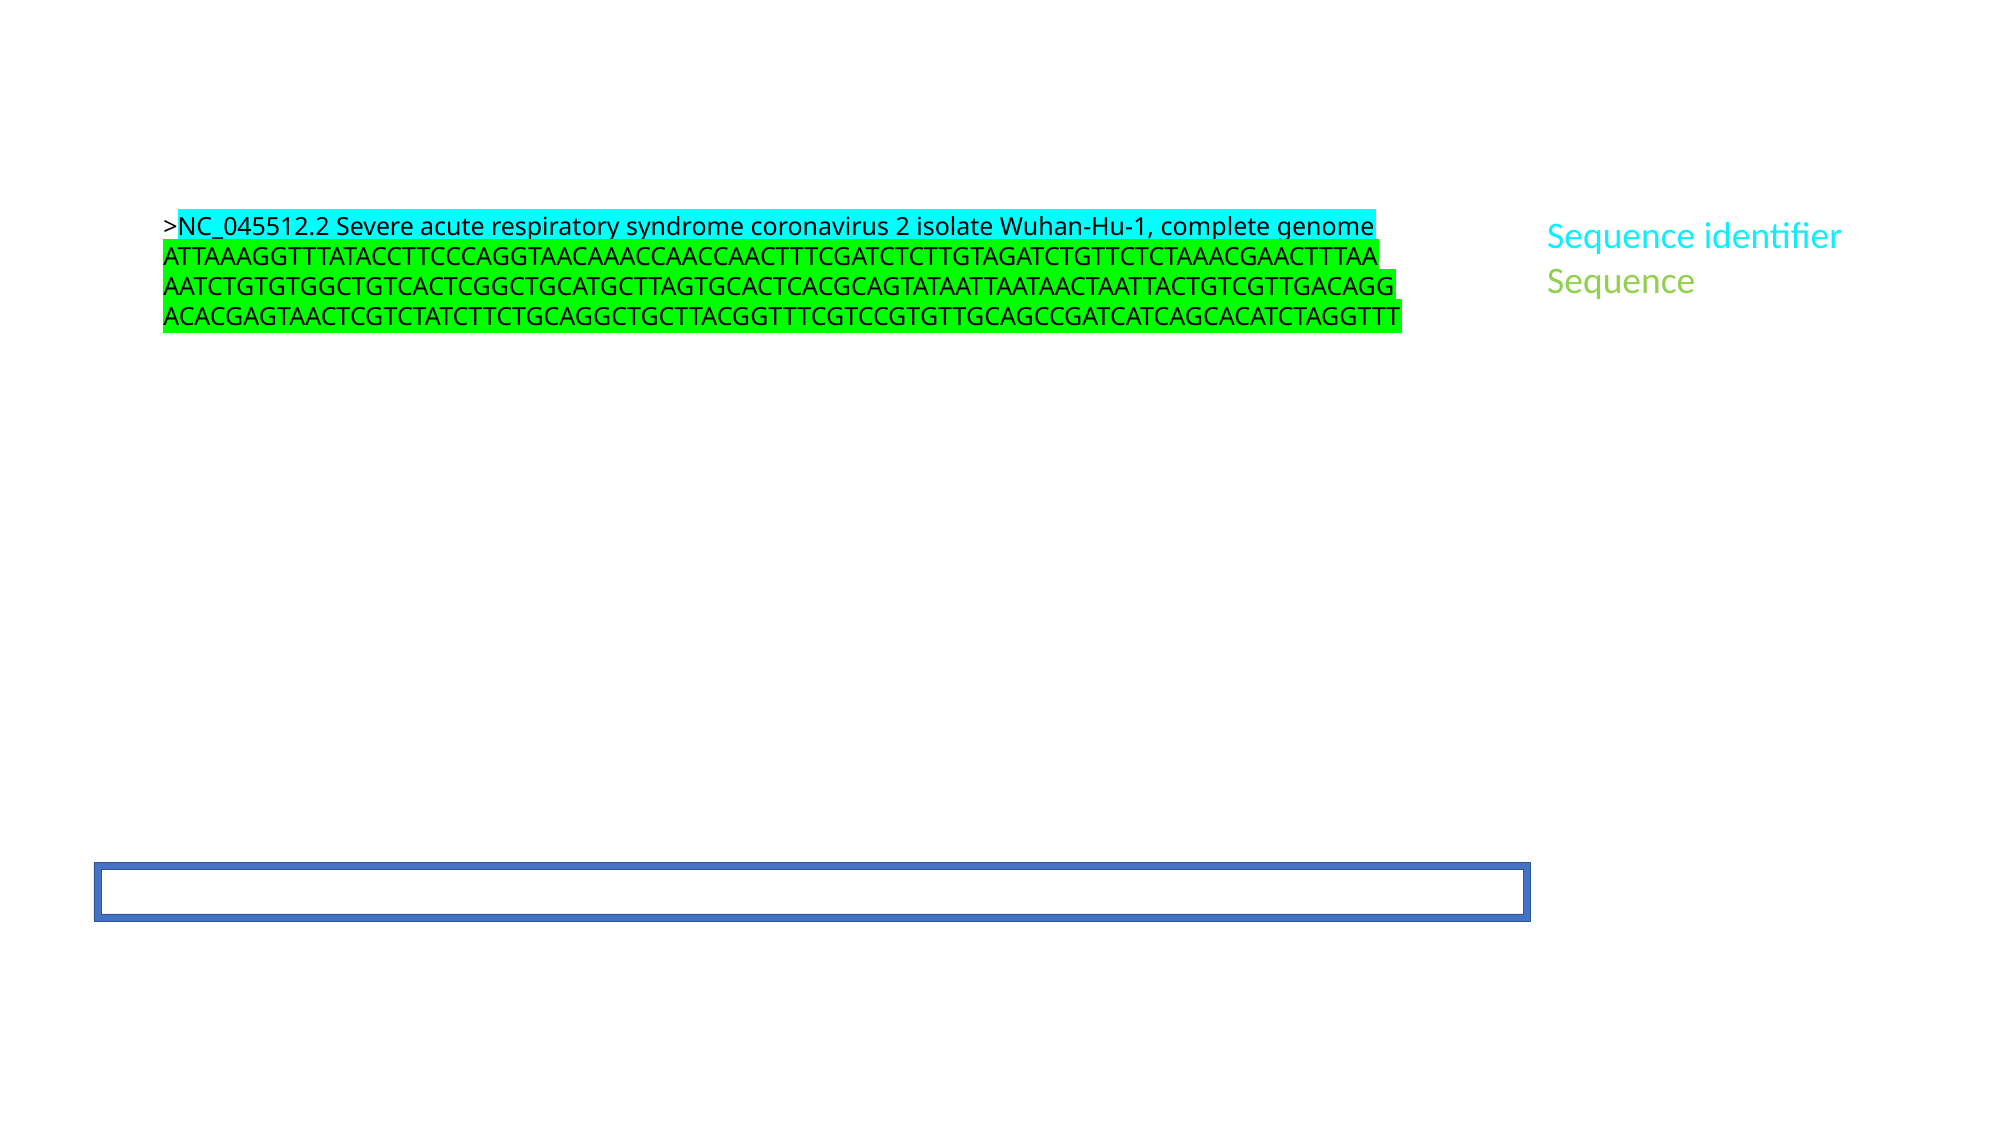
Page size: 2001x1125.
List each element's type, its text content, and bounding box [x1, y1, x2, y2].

text_box [93, 861, 1532, 922]
text_box Sequence identifier Sequence [1532, 203, 1858, 309]
text_box >NC_045512.2 Severe acute respiratory syndrome coronavirus 2 isolate Wuhan-Hu-1, complete genome ATTAAAGGTTTATACCTTCCCAGGTAACAAACCAACCAACTTTCGATCTCTTGTAGATCTGTTCTCTAAACGAACTTTAA AATCTGTGTGGCTGTCACTCGGCTGCATGCTTAGTGCACTCACGCAGTATAATTAATAACTAATTACTGTCGTTGACAGG ACACGAGTAACTCGTCTATCTTCTGCAGGCTGCTTACGGTTTCGTCCGTGTTGCAGCCGATCATCAGCACATCTAGGTTT [148, 203, 1418, 368]
